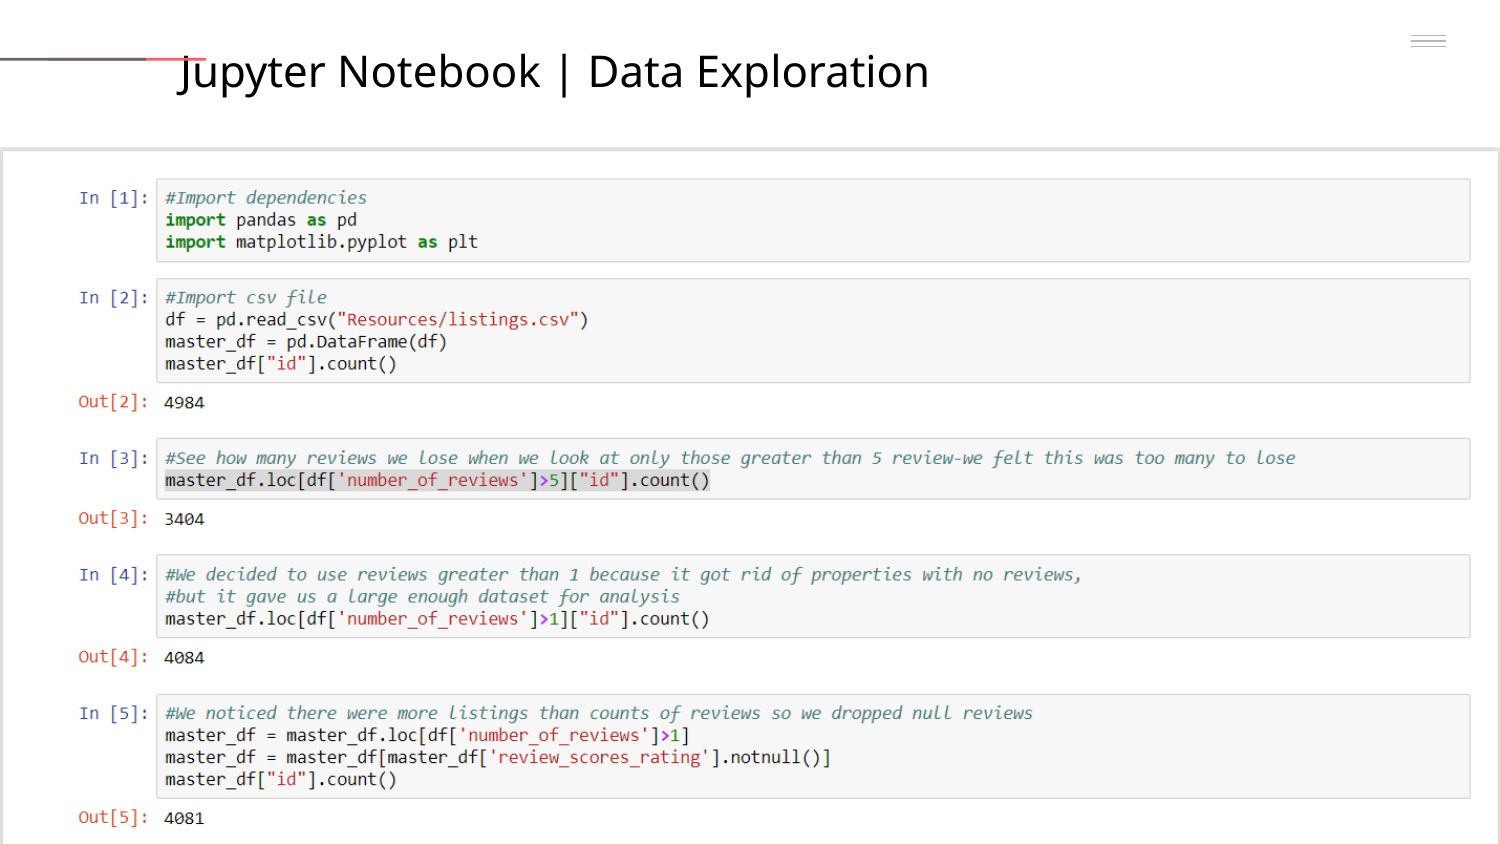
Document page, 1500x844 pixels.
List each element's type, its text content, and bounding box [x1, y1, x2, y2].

title Jupyter Notebook | Data Exploration [165, 29, 1130, 108]
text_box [34, 55, 158, 64]
picture [0, 146, 1500, 844]
